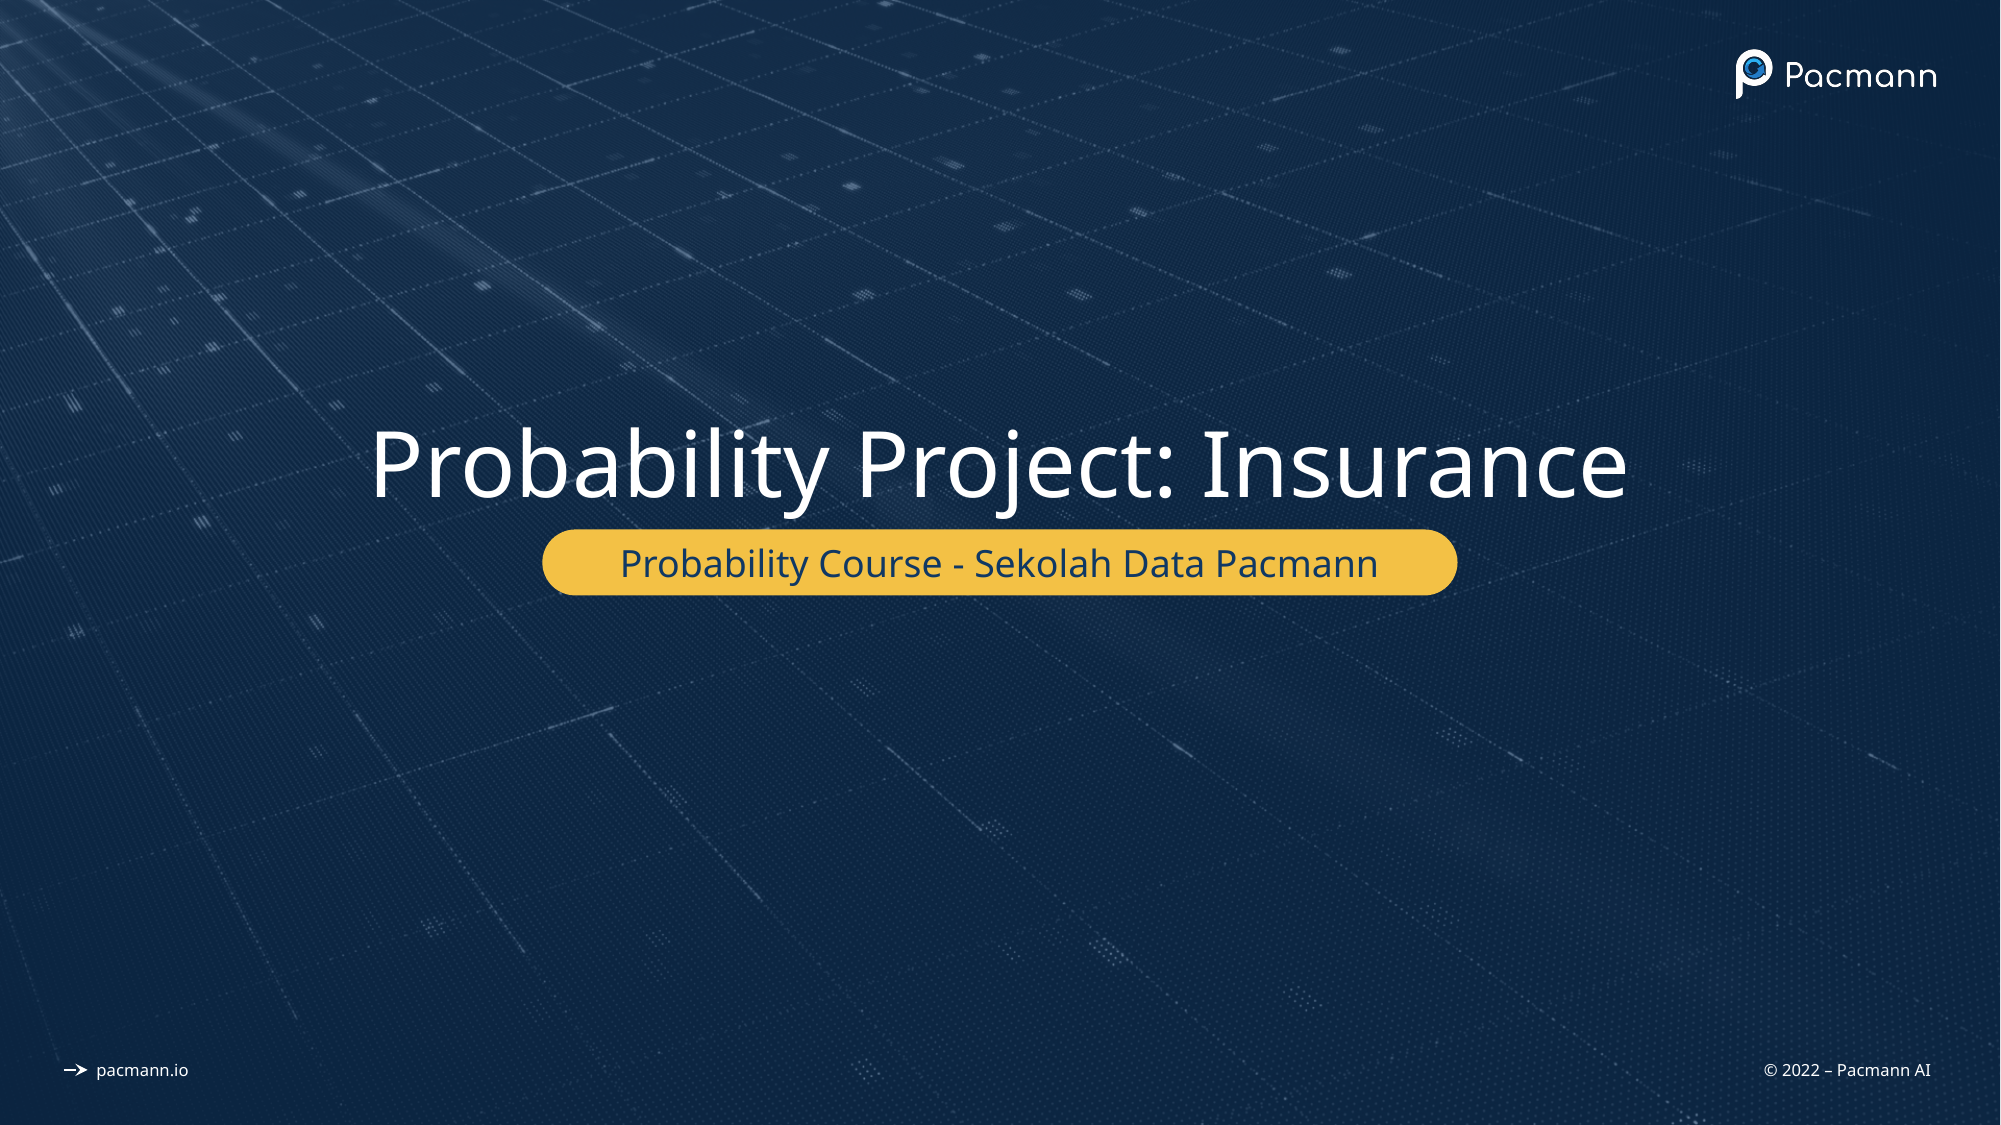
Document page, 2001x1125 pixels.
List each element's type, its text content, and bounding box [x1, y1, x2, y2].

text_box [221, 398, 1779, 596]
picture [0, 0, 2001, 1125]
text_box © 2022 – Pacmann AI [1749, 1052, 1960, 1088]
text_box pacmann.io [81, 1052, 211, 1088]
